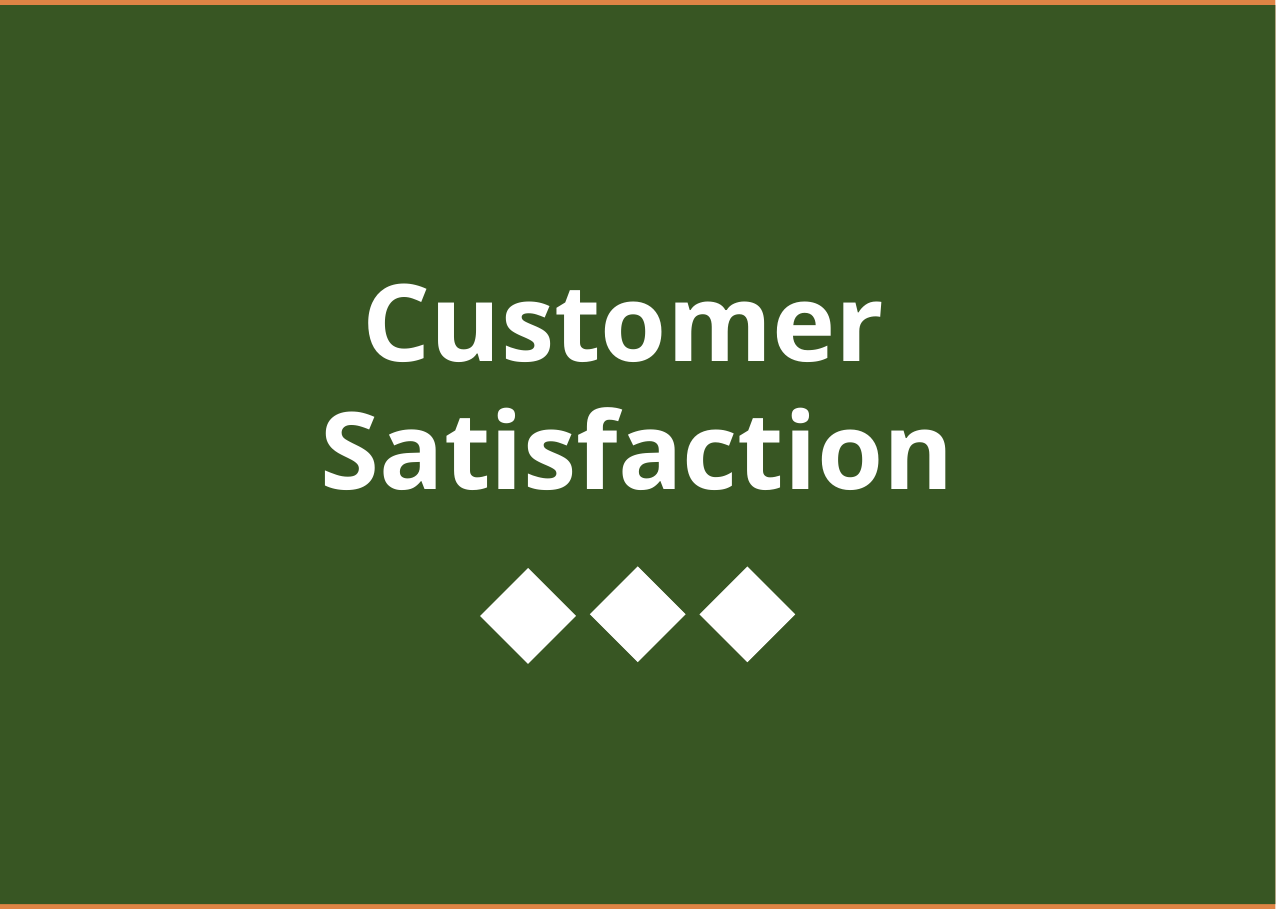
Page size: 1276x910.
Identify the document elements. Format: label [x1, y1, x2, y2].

text_box [0, 4, 1276, 905]
text_box [148, 246, 1127, 663]
